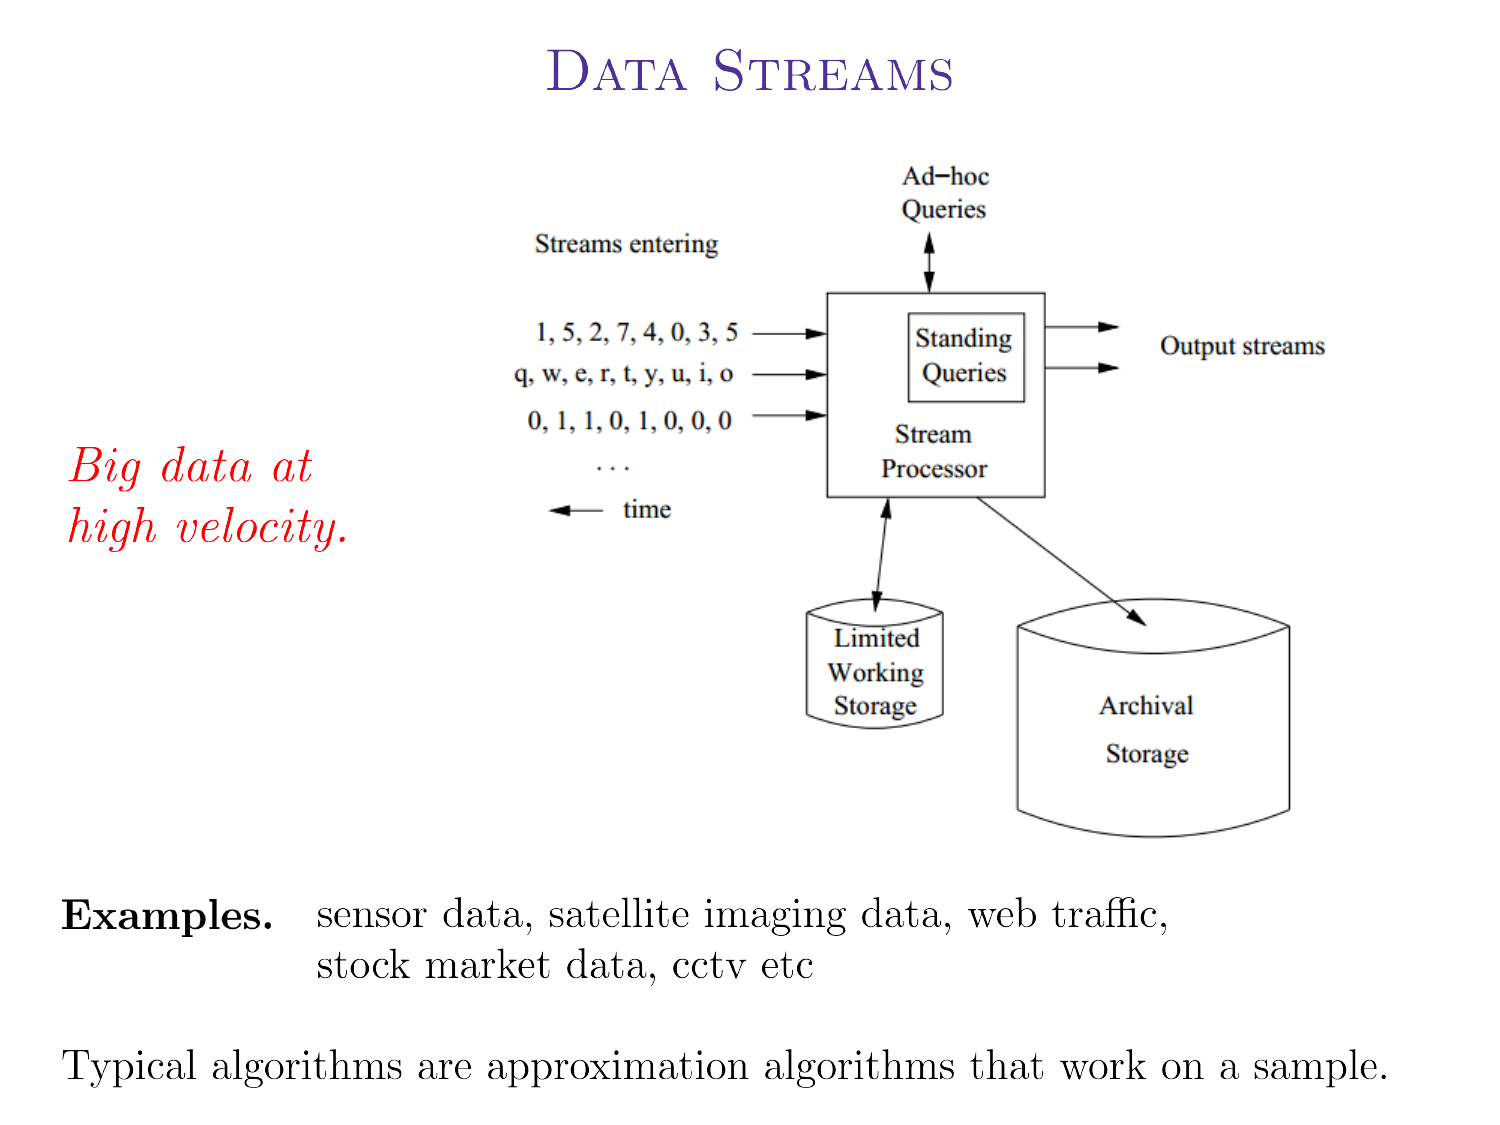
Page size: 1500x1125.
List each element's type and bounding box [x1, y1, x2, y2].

picture [68, 445, 345, 552]
picture [62, 1049, 1386, 1088]
picture [497, 140, 1374, 858]
picture [62, 899, 271, 937]
picture [318, 897, 1166, 986]
picture [547, 47, 952, 91]
